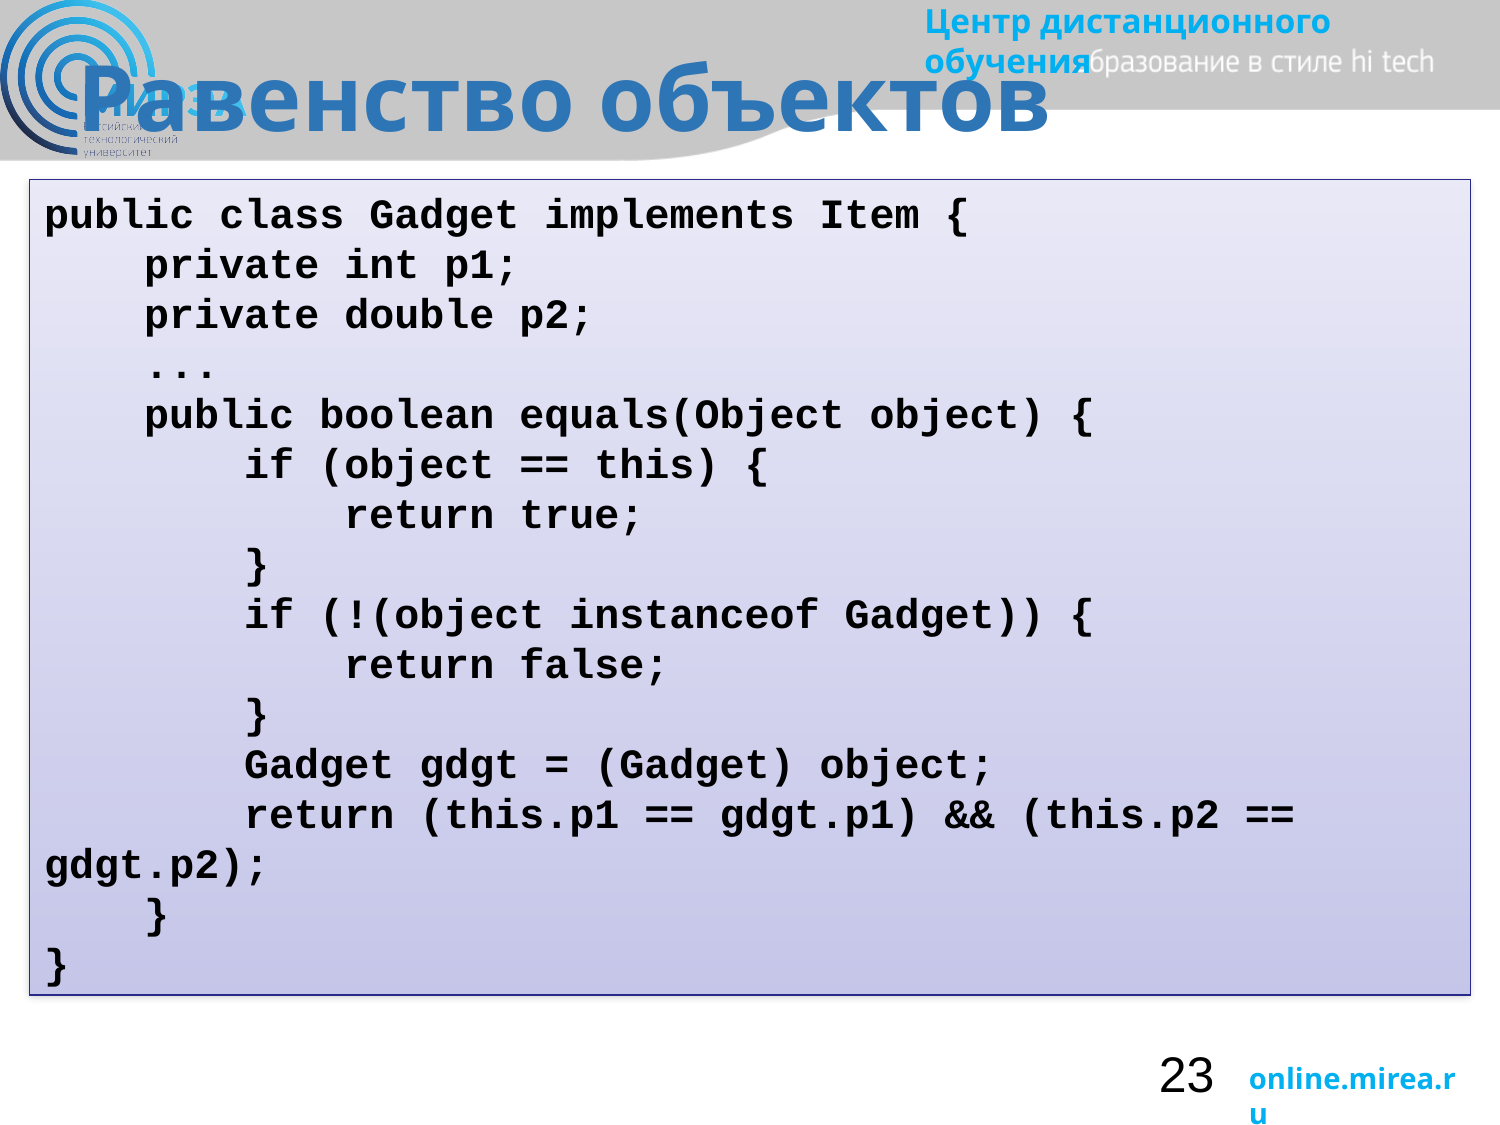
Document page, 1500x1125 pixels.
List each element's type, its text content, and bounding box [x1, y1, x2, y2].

title Равенство объектов [62, 45, 1425, 148]
picture [0, 0, 247, 159]
text_box public class Gadget implements Item { private int p1; private double p2; ... public boolean equals(Object object) { if (object == this) { return true; } if (!(object instanceof Gadget)) { return false; } Gadget gdgt = (Gadget) object; return (this.p1 == gdgt.p1) && (this.p2 == gdgt.p2); } } [29, 179, 1471, 995]
slide_number 23 [1144, 1034, 1495, 1110]
